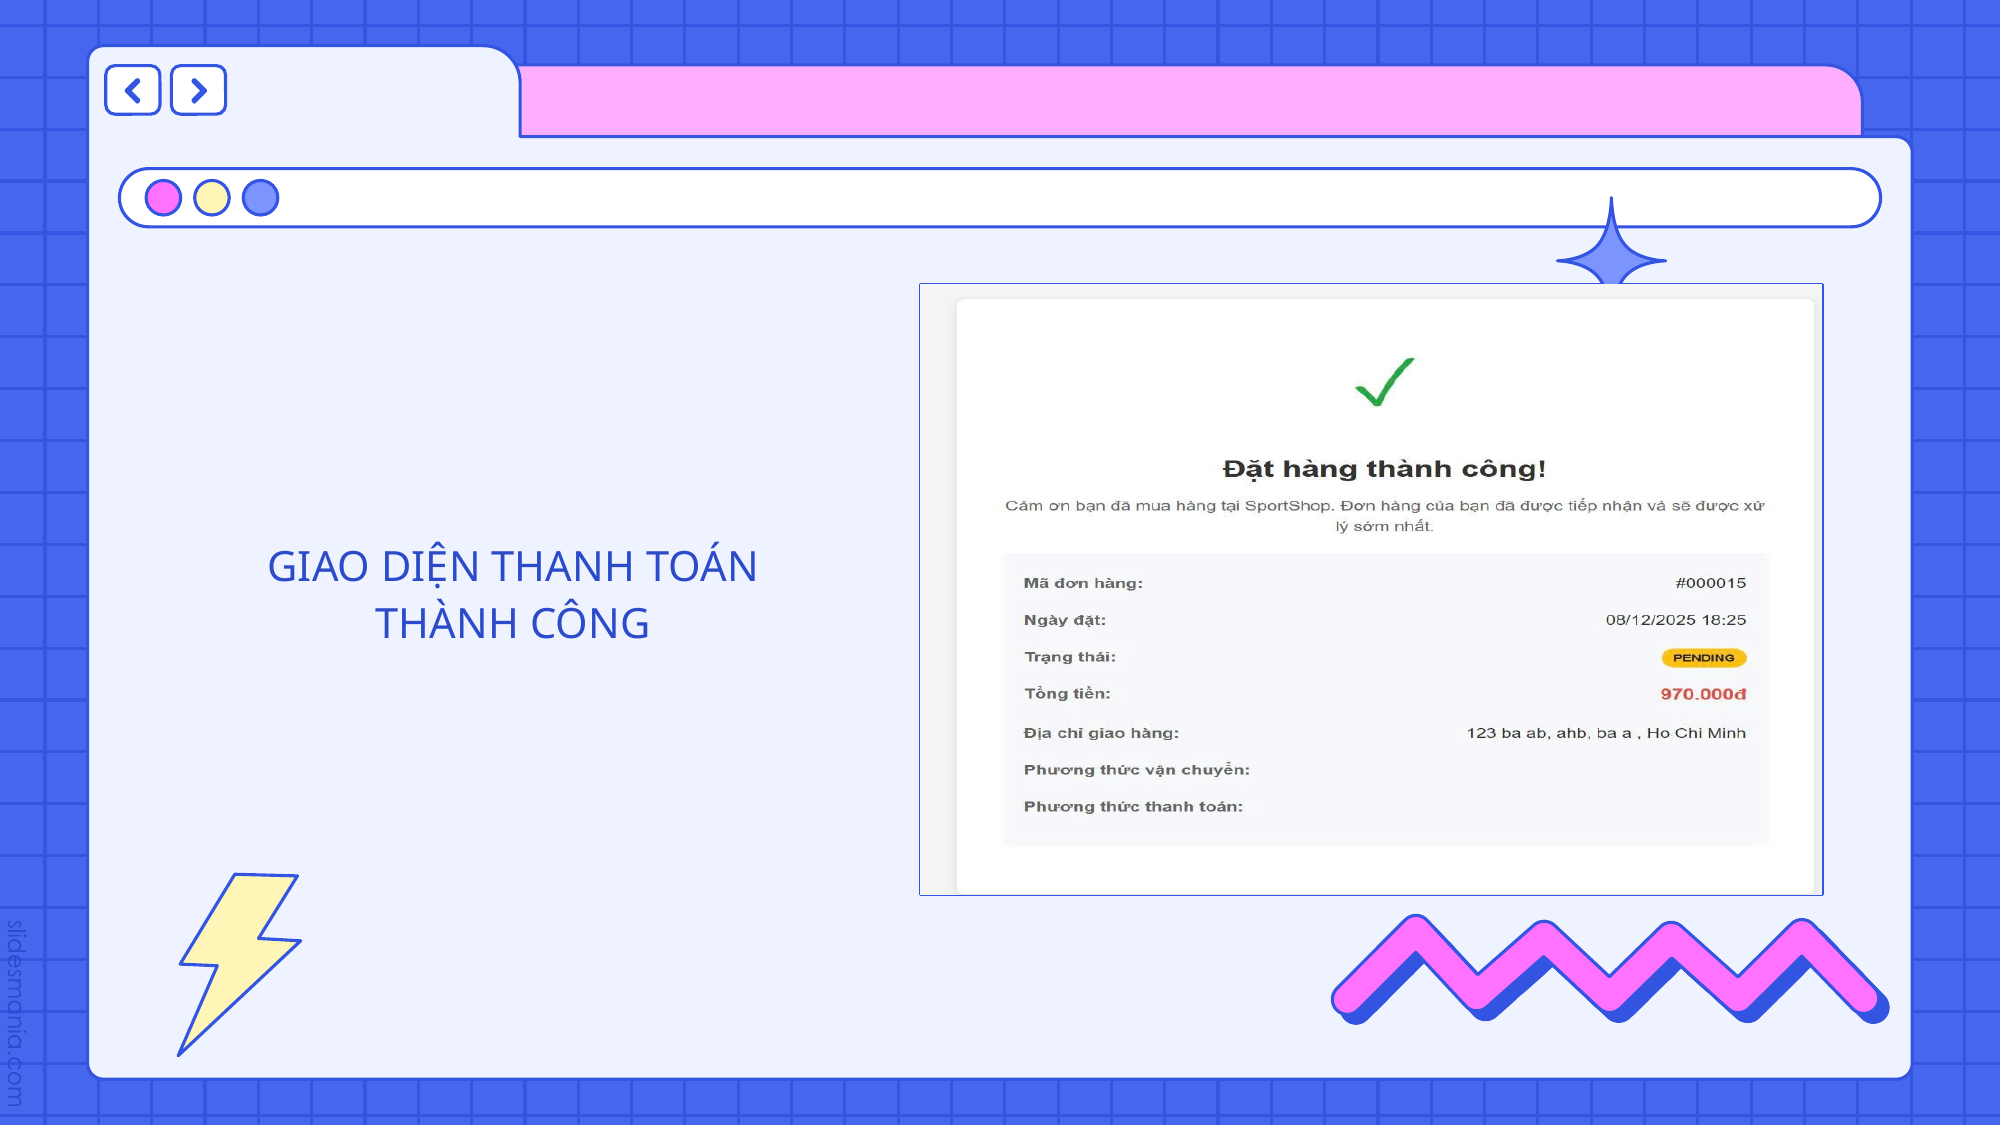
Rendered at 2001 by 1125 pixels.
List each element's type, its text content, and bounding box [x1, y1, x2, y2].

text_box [1506, 197, 1666, 283]
text_box [1332, 915, 1879, 1015]
picture [920, 284, 1822, 895]
list GIAO DIỆN THANH TOÁN THÀNH CÔNG [194, 511, 832, 898]
text_box [178, 874, 301, 1056]
